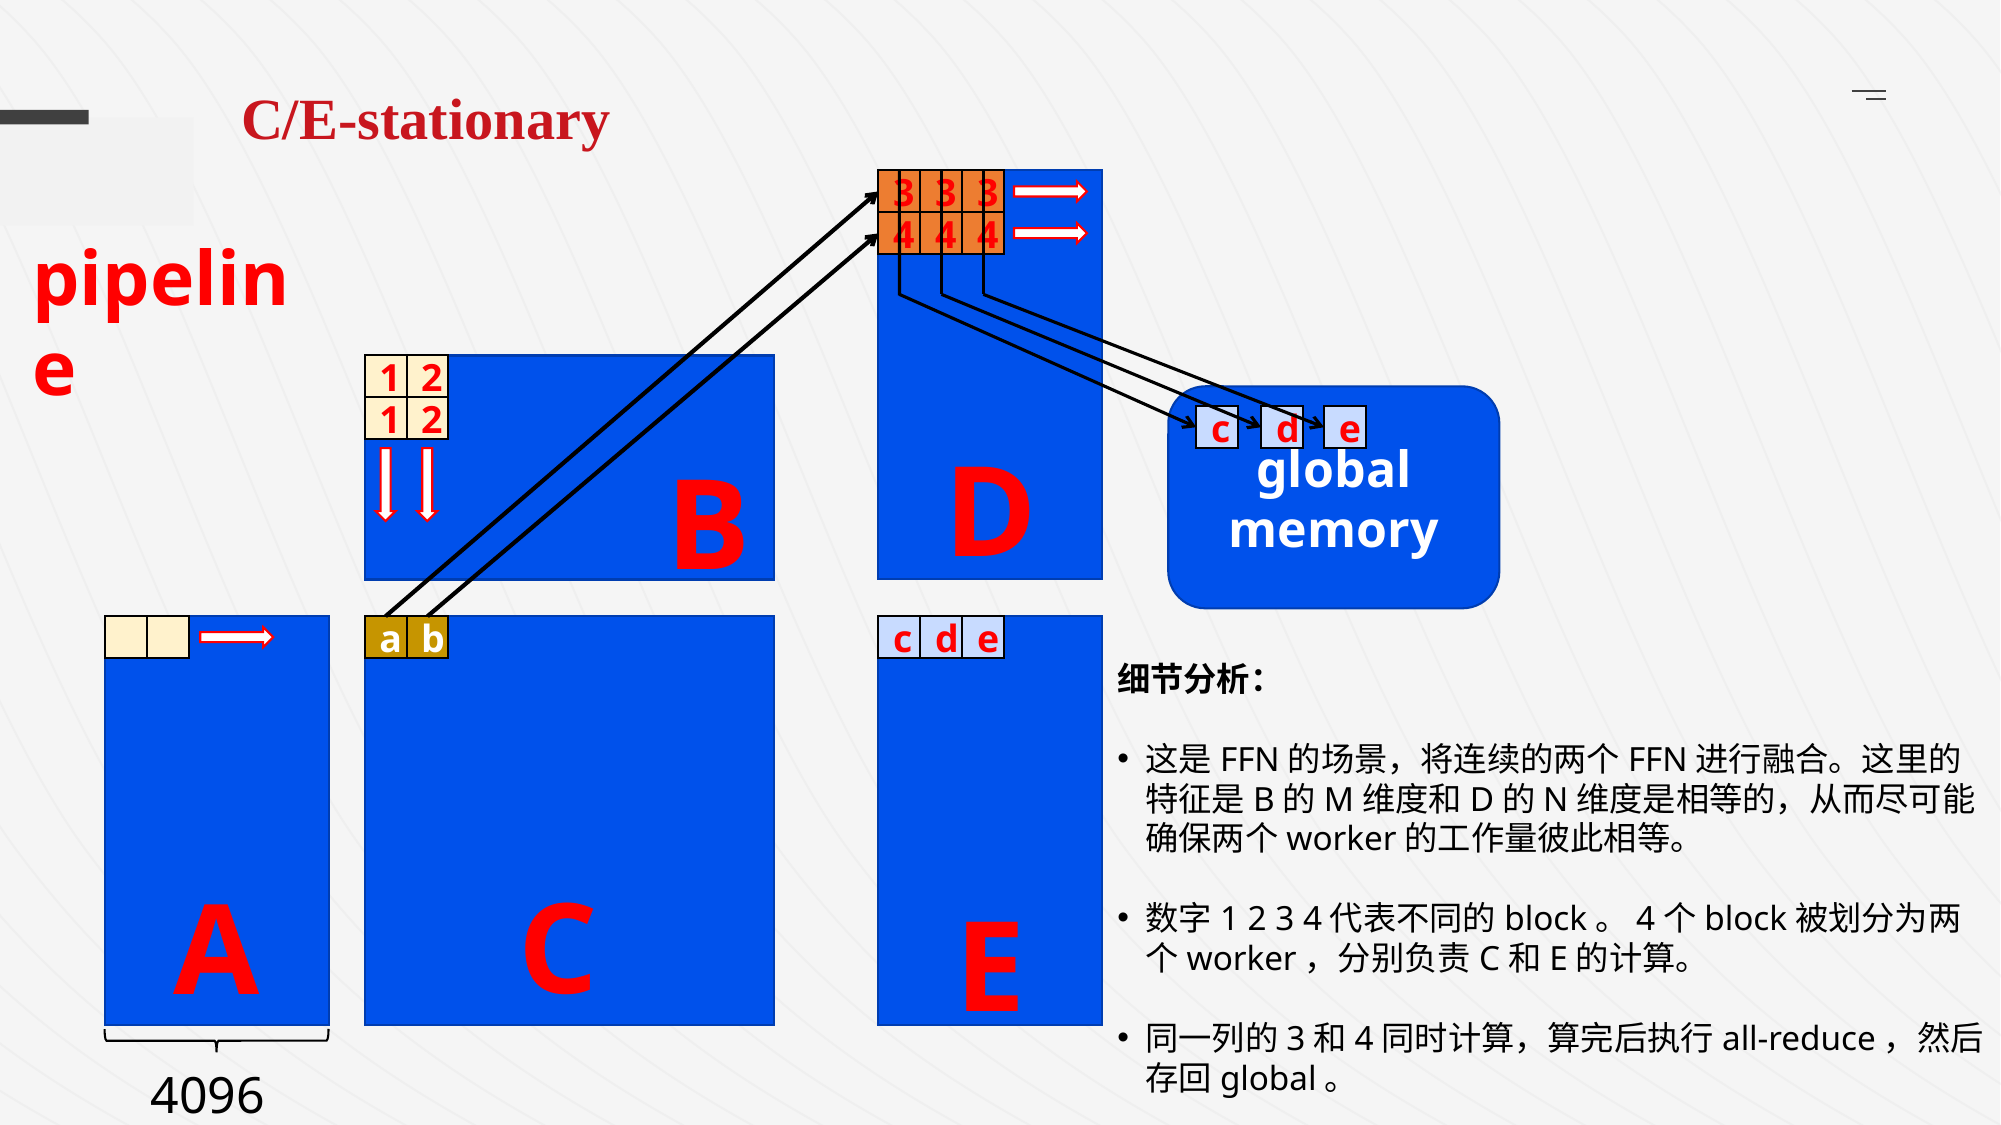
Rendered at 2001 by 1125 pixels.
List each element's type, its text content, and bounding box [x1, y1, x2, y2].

text_box 4 [879, 211, 897, 255]
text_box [364, 616, 774, 1026]
text_box [373, 447, 385, 522]
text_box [385, 191, 879, 617]
text_box pipeline [17, 223, 345, 418]
text_box 细节分析： 这是FFN的场景，将连续的两个FFN进行融合。这里的特征是B的M维度和D的N维度是相等的，从而尽可能确保两个worker的工作量彼此相等。 数字1 2 3 4代表不同的block。4个block被划分为两个worker，分别负责C和E的计算。 同一列的3和4同时计算，算完后执行all-reduce，然后存回global。 [1102, 650, 2000, 1105]
text_box [364, 440, 385, 581]
text_box 4 [985, 211, 1005, 255]
text_box [104, 615, 146, 659]
text_box [985, 169, 1103, 294]
text_box 3 [961, 169, 982, 211]
text_box 4096 [135, 1056, 298, 1125]
text_box d [1260, 428, 1304, 449]
text_box e [1323, 405, 1367, 449]
text_box [1012, 178, 1089, 204]
text_box [199, 624, 275, 650]
text_box c [1195, 428, 1239, 449]
text_box 3 [919, 169, 940, 211]
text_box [899, 294, 941, 428]
text_box [877, 615, 1103, 1026]
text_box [427, 233, 879, 617]
text_box 4 [901, 211, 919, 255]
text_box 1 [364, 354, 385, 396]
text_box c [877, 615, 919, 659]
text_box E [903, 878, 1078, 1026]
text_box C/E-stationary [226, 74, 1169, 159]
text_box 4 [961, 211, 982, 255]
text_box d [919, 615, 961, 659]
text_box 3 [985, 169, 1005, 211]
text_box 4 [919, 211, 940, 255]
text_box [941, 294, 983, 428]
text_box 3 [943, 169, 961, 211]
text_box [103, 1028, 330, 1053]
text_box D [903, 428, 1078, 571]
text_box [1012, 220, 1089, 246]
text_box 4 [943, 211, 961, 255]
text_box 3 [877, 169, 919, 211]
text_box [879, 255, 1103, 580]
text_box e [961, 615, 1005, 659]
text_box 1 [364, 396, 385, 440]
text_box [983, 294, 1324, 428]
text_box A [151, 861, 283, 1005]
text_box [104, 615, 330, 1026]
text_box global memory [1167, 385, 1501, 610]
text_box [146, 615, 190, 659]
